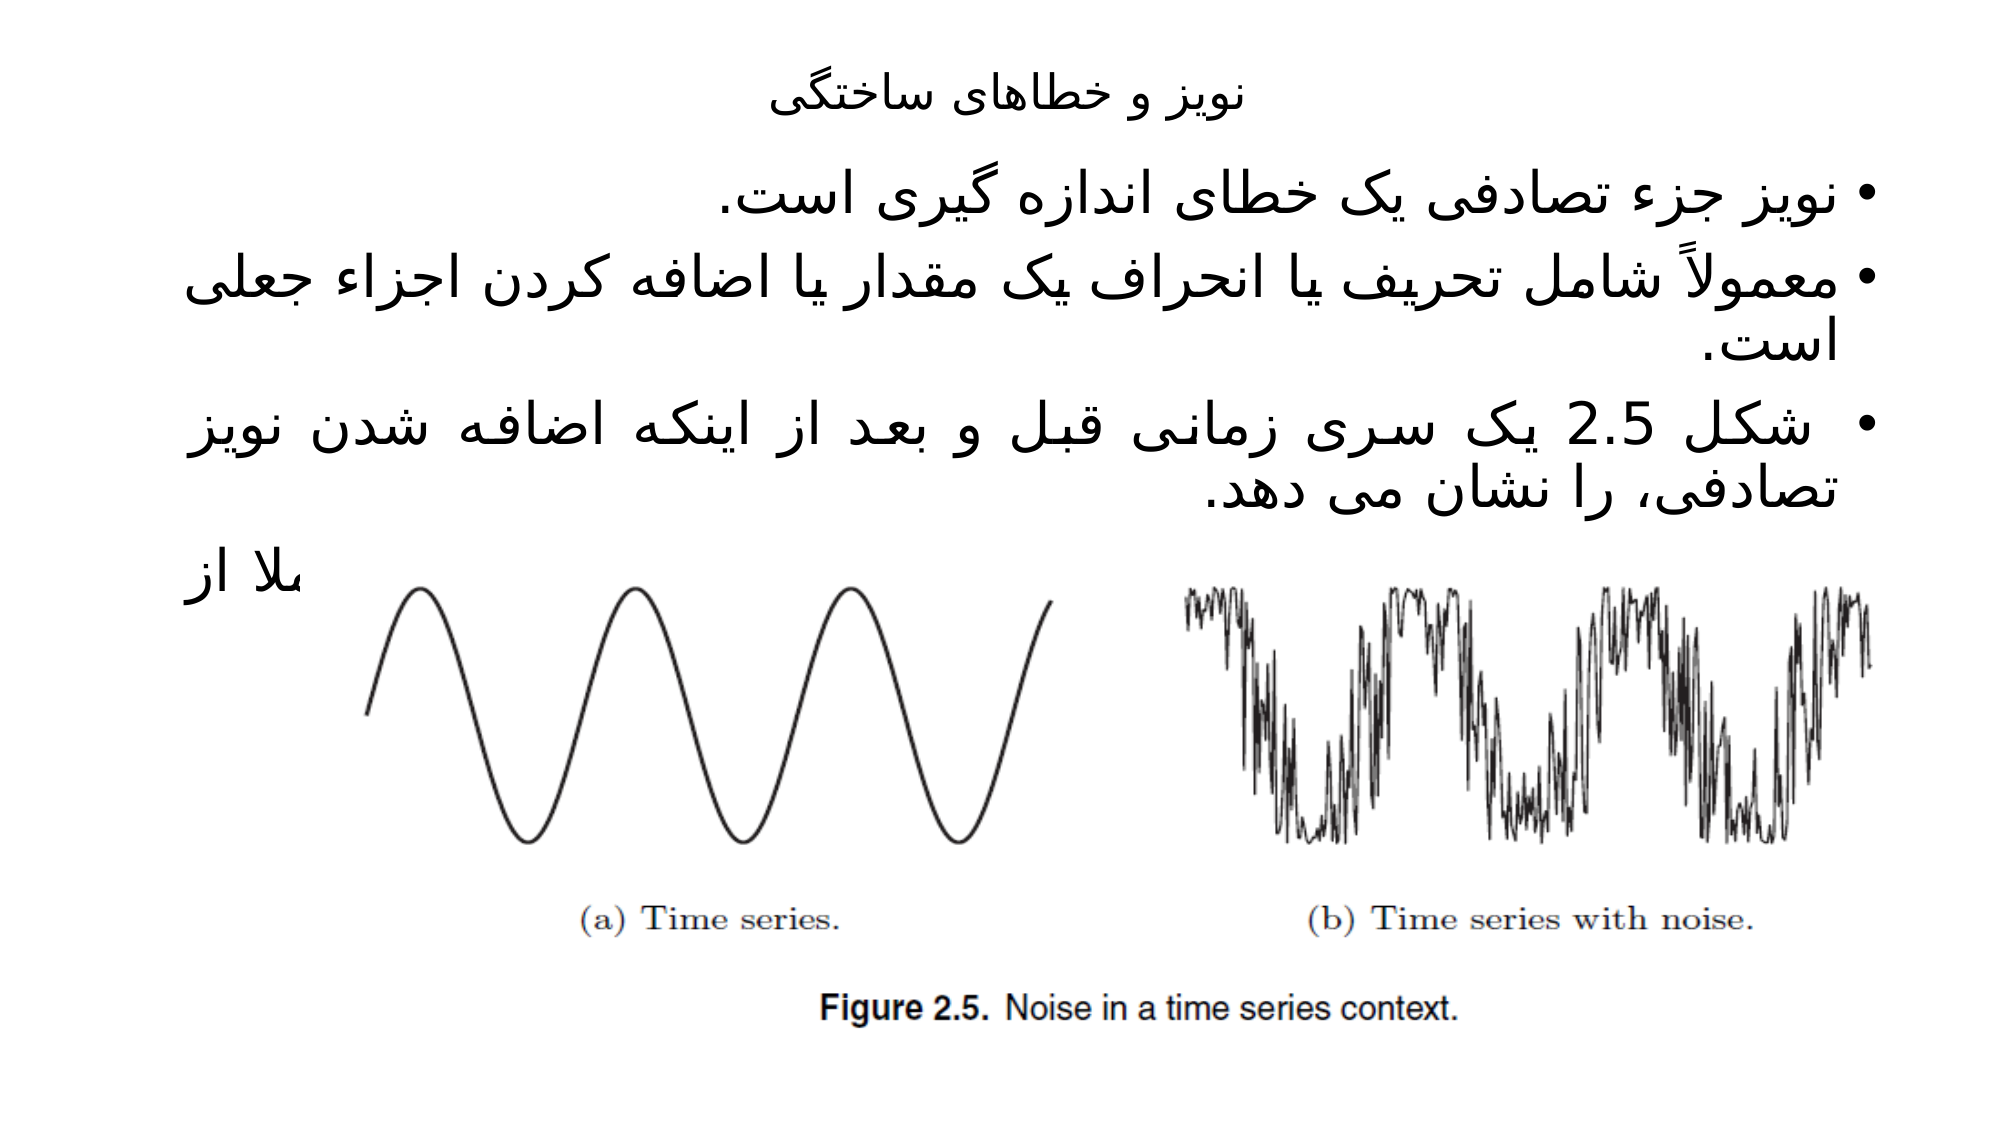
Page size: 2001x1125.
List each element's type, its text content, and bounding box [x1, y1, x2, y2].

list نویز جزء تصادفی یک خطای اندازه گیری است. معمولاً شامل تحریف یا انحراف یک مقدار یا اضافه کردن اجزاء جعلی است. شکل 2.5 یک سری زمانی قبل و بعد از اینکه اضافه شدن نویز تصادفی، را نشان می دهد. اگر کمی نویز بیشتر به سری زمانی اضافه می شد، شکل کاملا از بین می رفت. [167, 156, 1893, 505]
picture [300, 531, 1893, 1050]
title نویز و خطاهای ساختگی [137, 59, 1863, 129]
